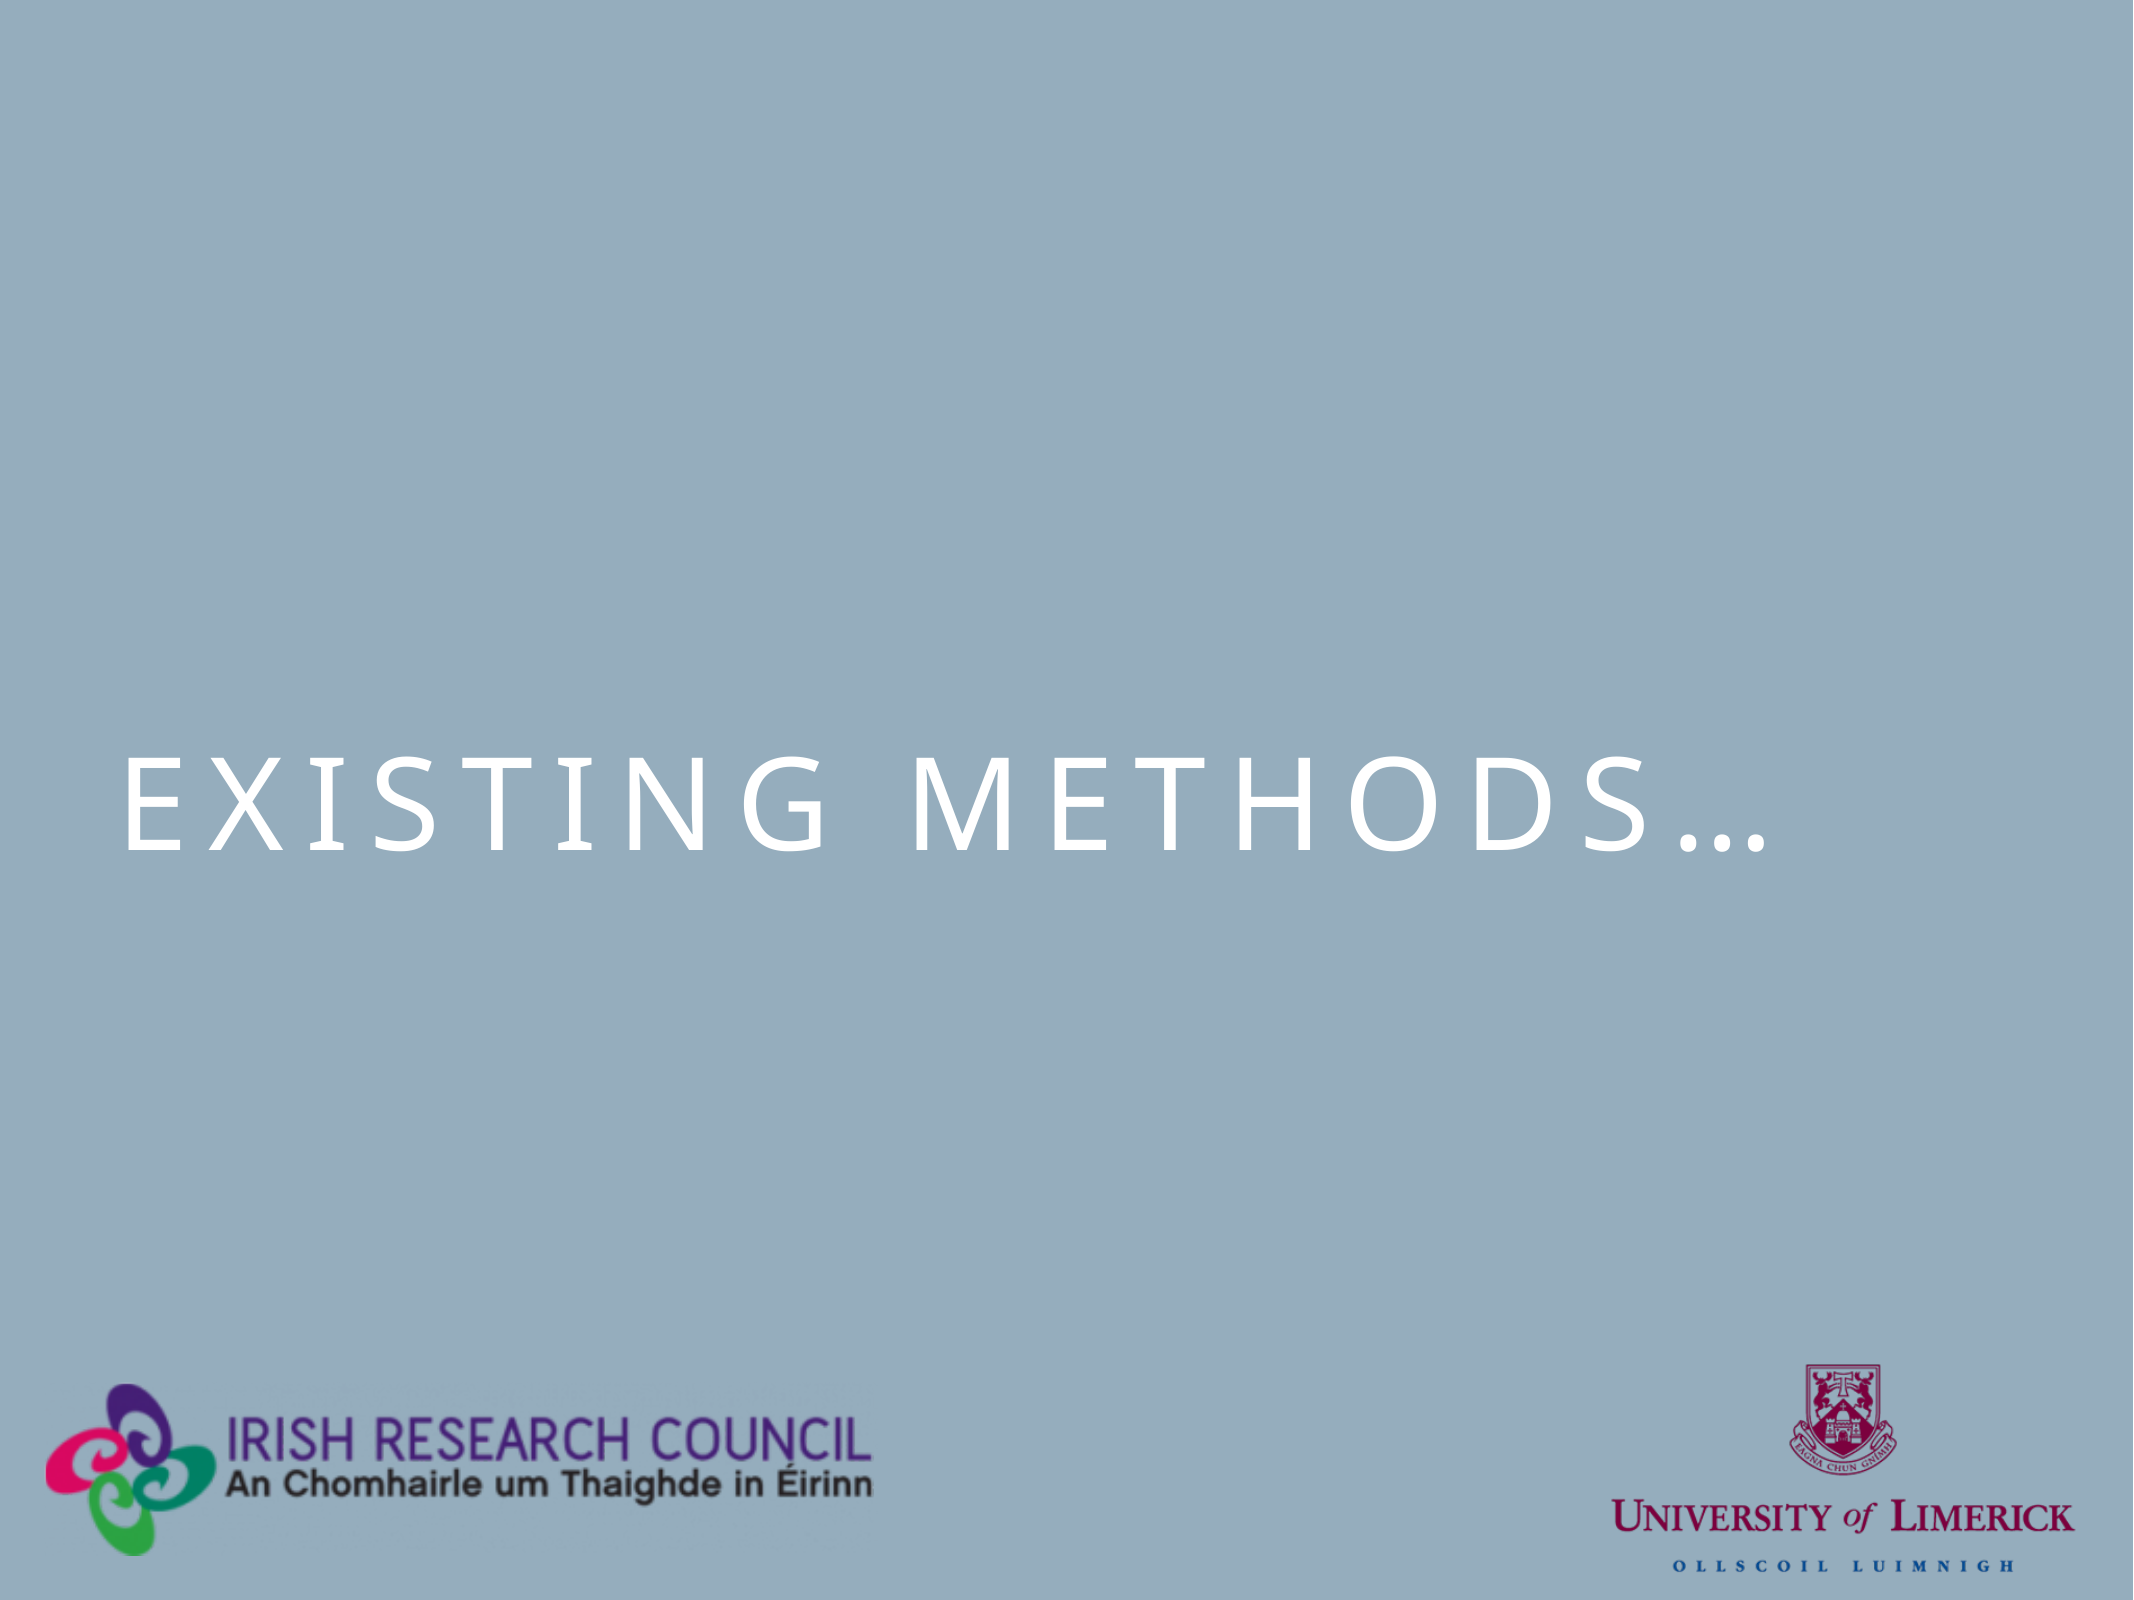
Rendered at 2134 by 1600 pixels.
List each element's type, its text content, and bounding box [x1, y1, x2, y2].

picture [44, 1382, 878, 1556]
title Existing methods… [107, 616, 2026, 982]
picture [1393, 1342, 2134, 1597]
